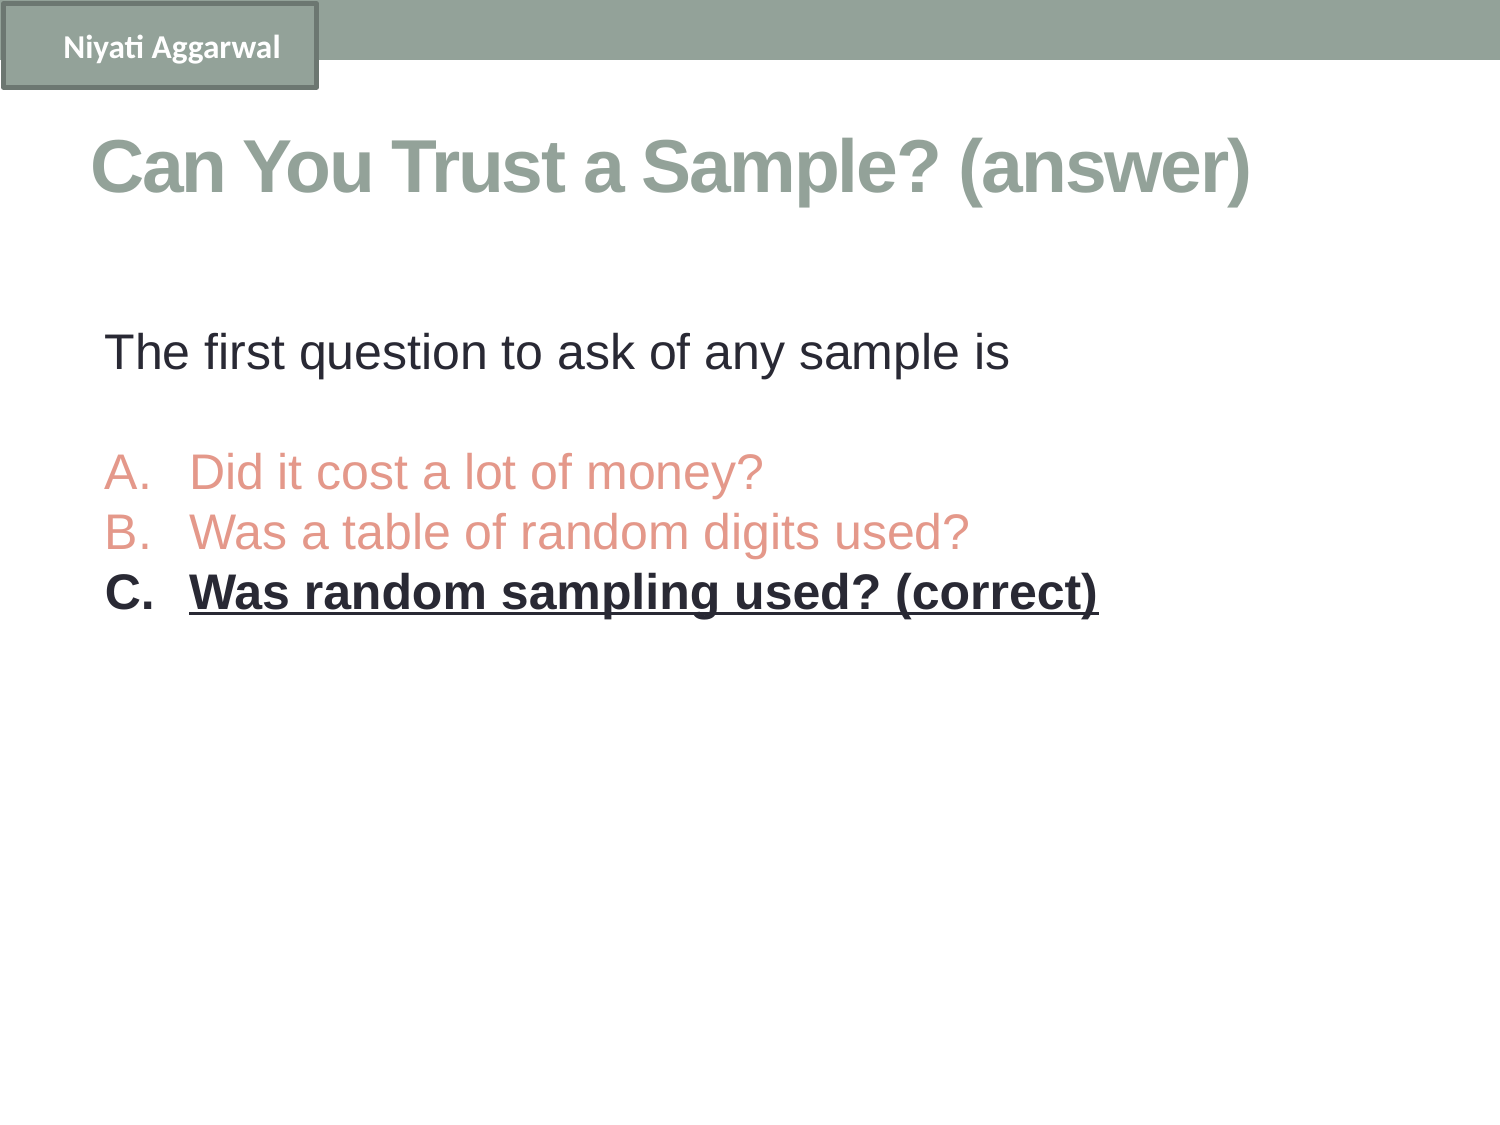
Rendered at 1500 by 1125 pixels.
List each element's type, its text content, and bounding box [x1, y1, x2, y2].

title Can You Trust a Sample? (answer) [75, 68, 1425, 257]
text_box The first question to ask of any sample is Did it cost a lot of money? Was a table of random digits used? Was random sampling used? (correct) [89, 311, 1440, 687]
text_box Niyati Aggarwal [1, 1, 319, 90]
